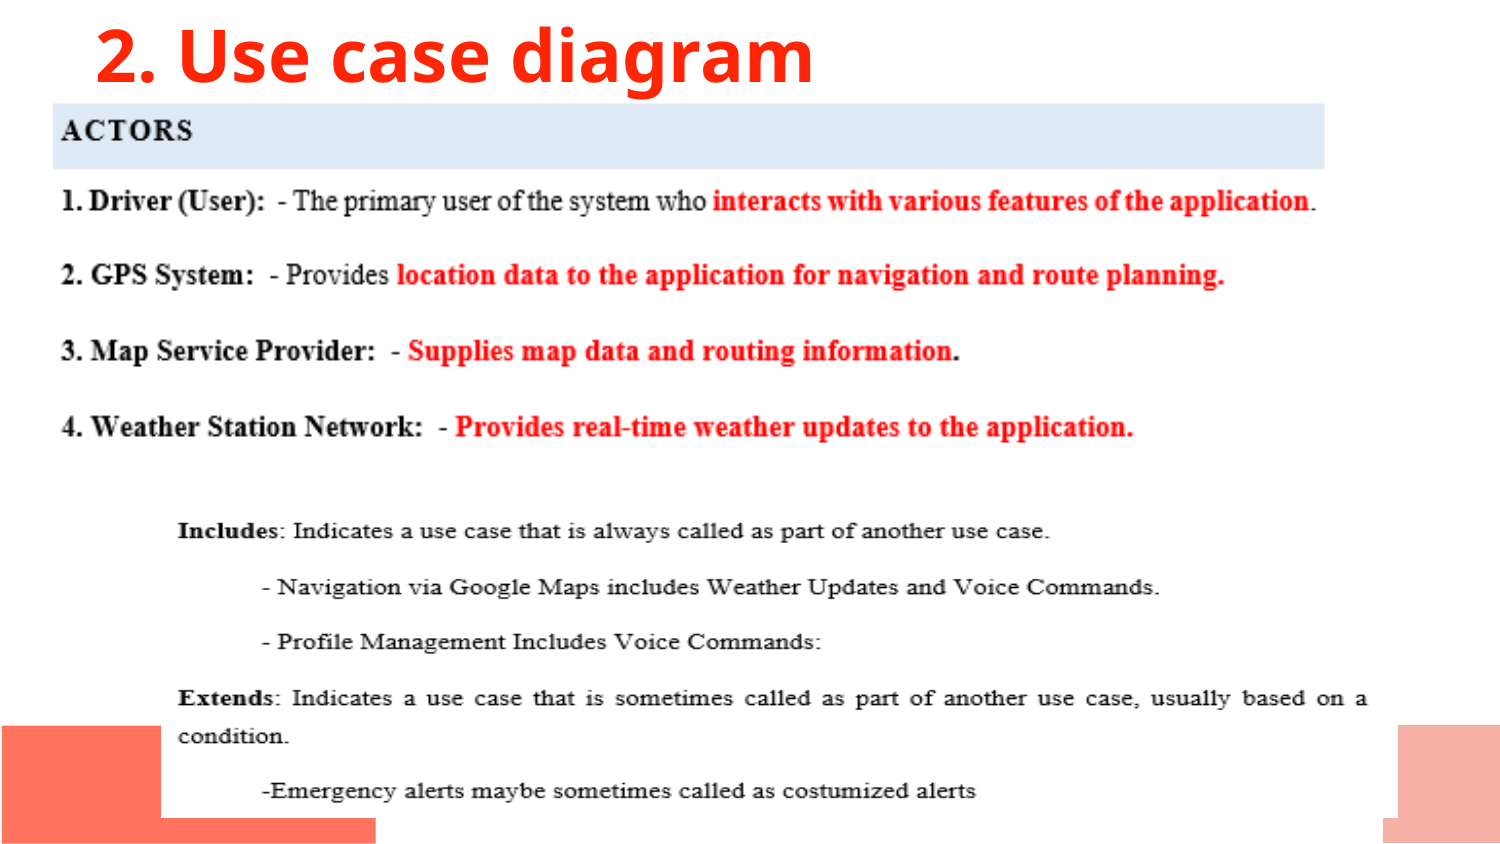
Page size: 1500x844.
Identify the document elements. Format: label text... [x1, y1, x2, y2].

picture [161, 510, 1399, 818]
title 2. Use case diagram [80, 4, 1017, 101]
picture [30, 102, 1370, 478]
